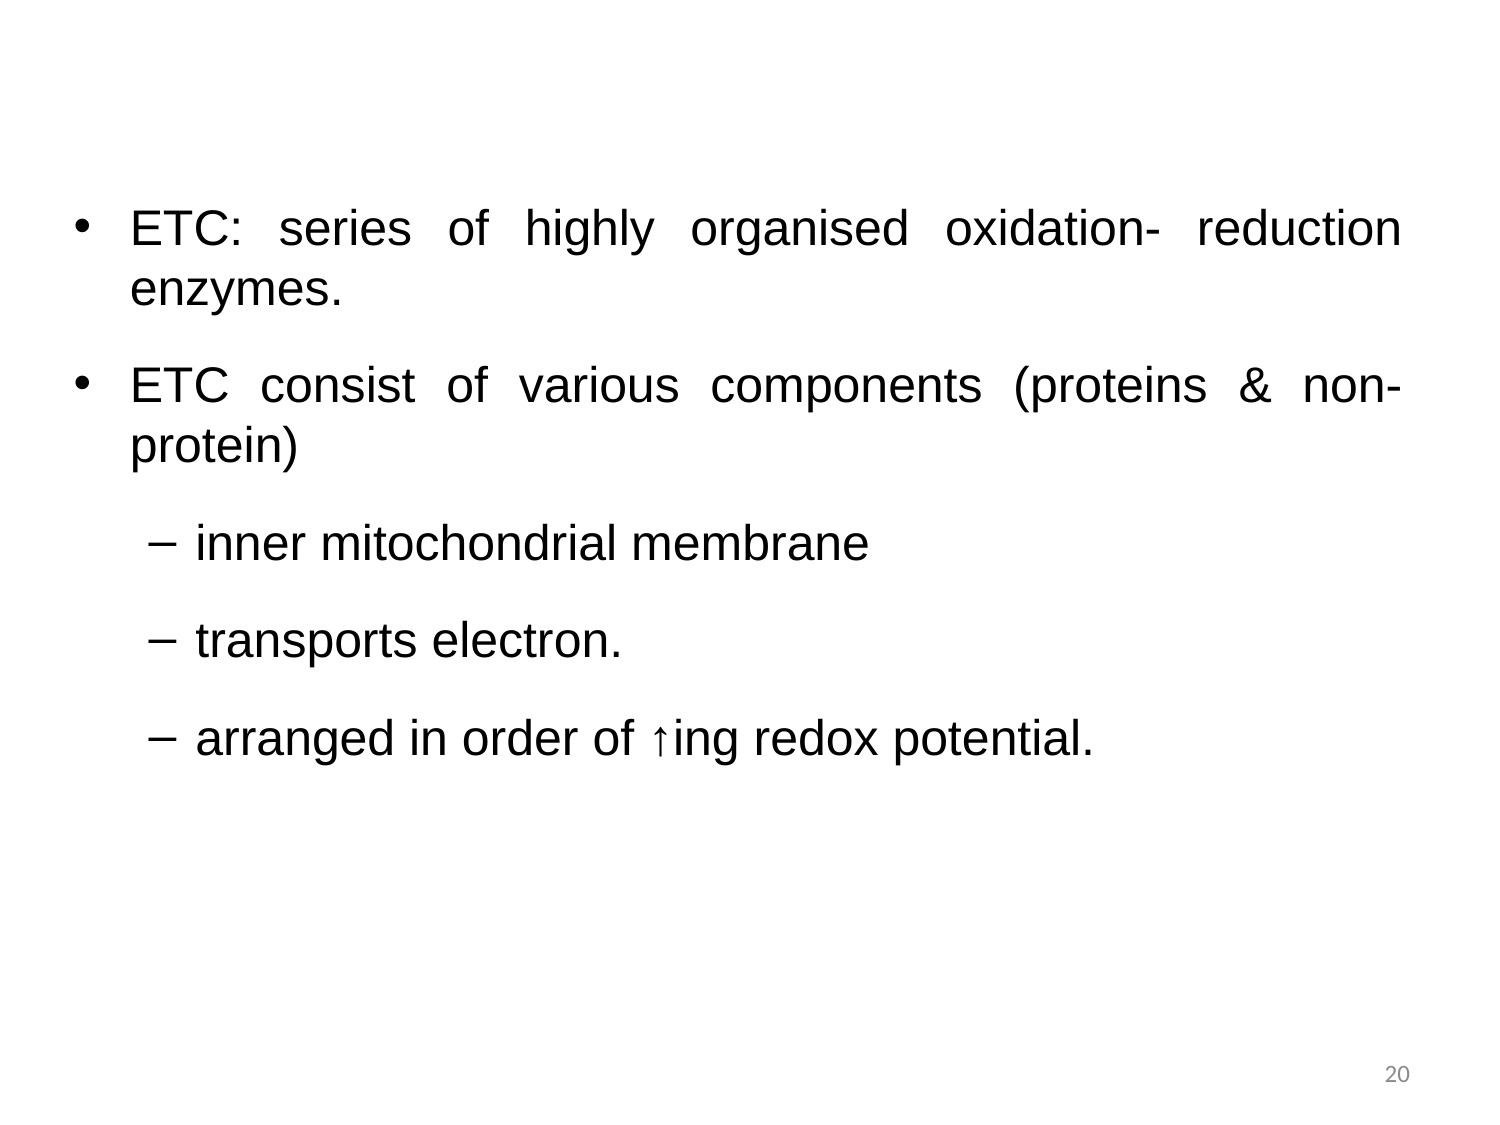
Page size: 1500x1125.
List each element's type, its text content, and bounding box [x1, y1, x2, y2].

slide_number 20 [1074, 1042, 1425, 1103]
list ETC: series of highly organised oxidation- reduction enzymes. ETC consist of various components (proteins & non-protein) inner mitochondrial membrane transports electron. arranged in order of ↑ing redox potential. [58, 187, 1418, 997]
